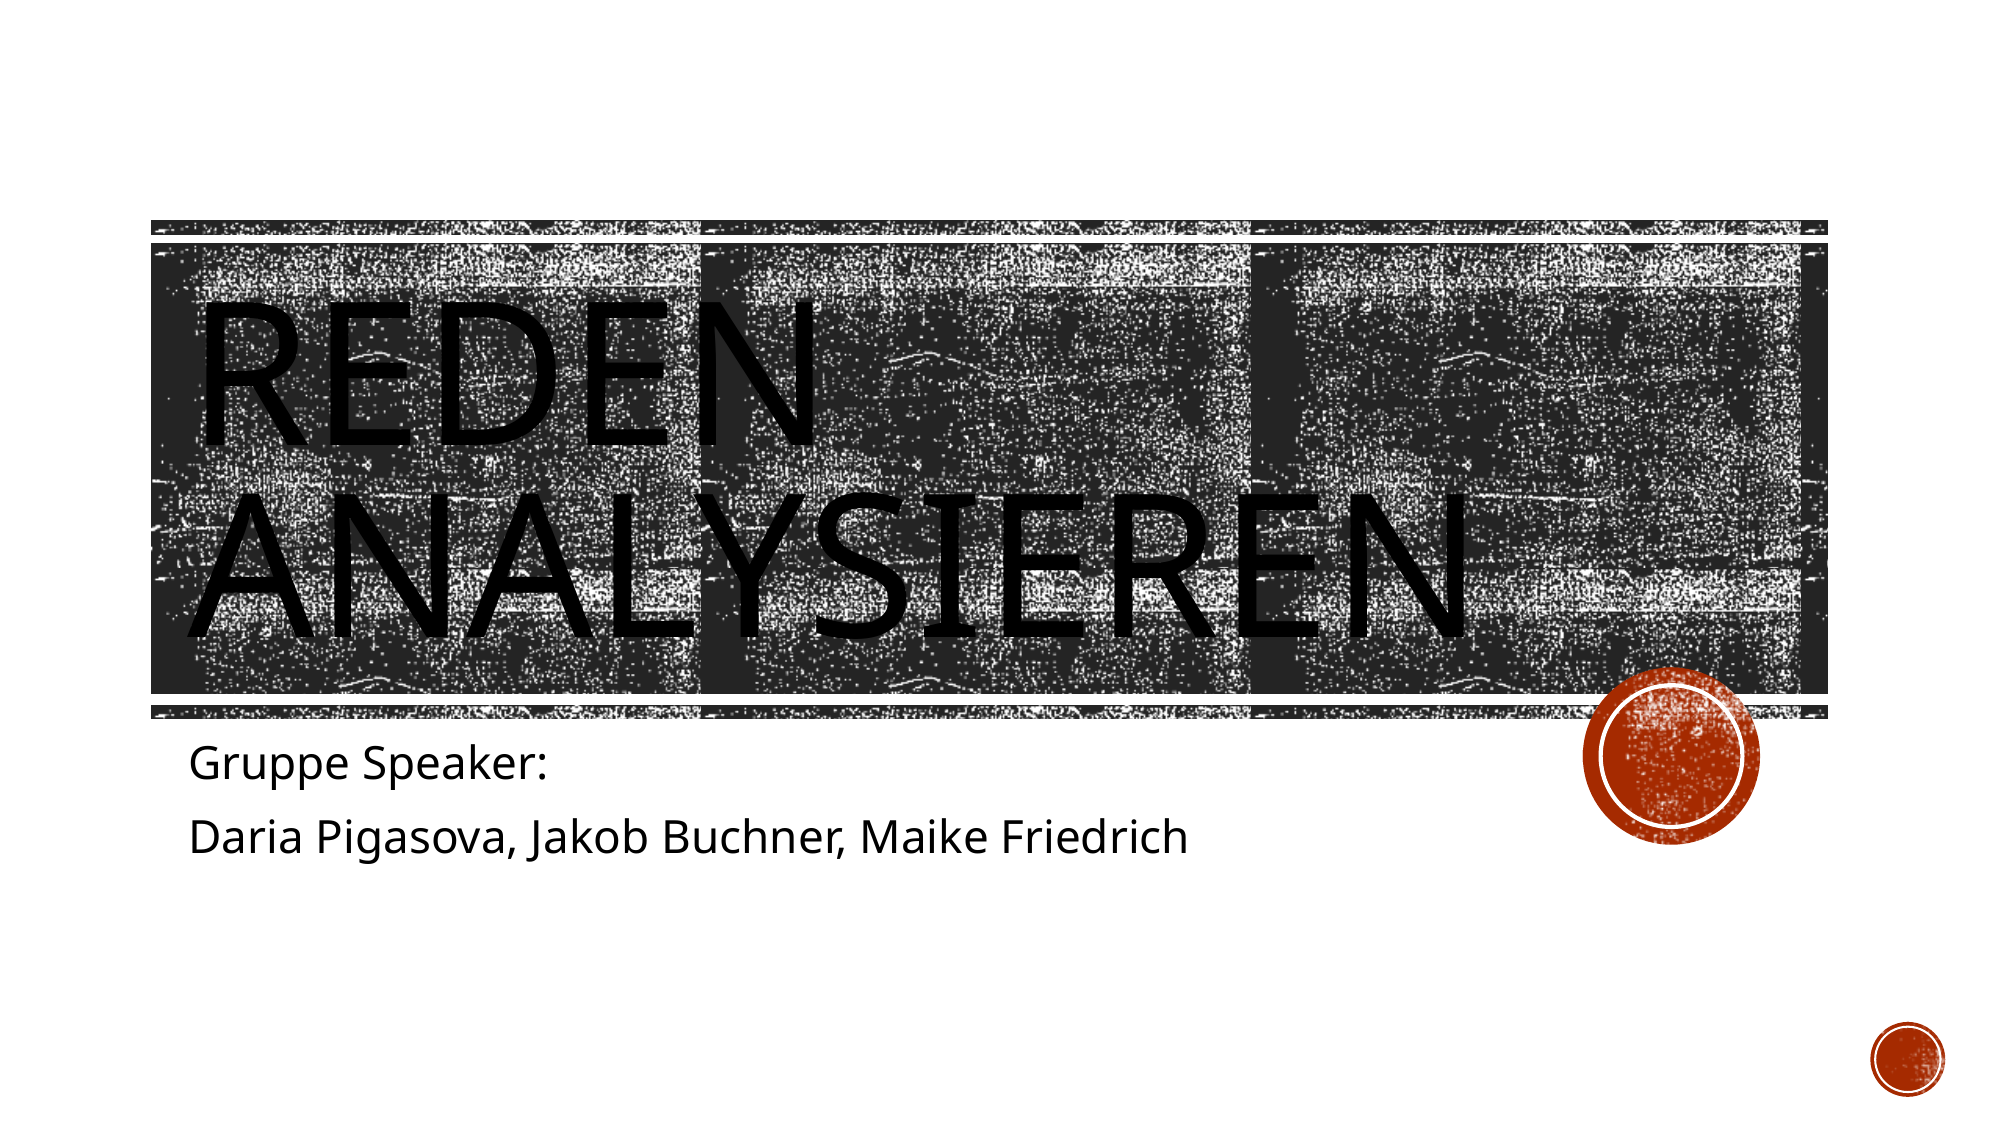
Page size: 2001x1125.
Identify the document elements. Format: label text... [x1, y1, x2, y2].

text_box Gruppe Speaker: Daria Pigasova, Jakob Buchner, Maike Friedrich [173, 732, 1468, 908]
picture [1603, 733, 1740, 824]
text_box Reden Analysieren [172, 234, 1808, 733]
picture [1582, 733, 1761, 845]
picture [1870, 1021, 1946, 1097]
